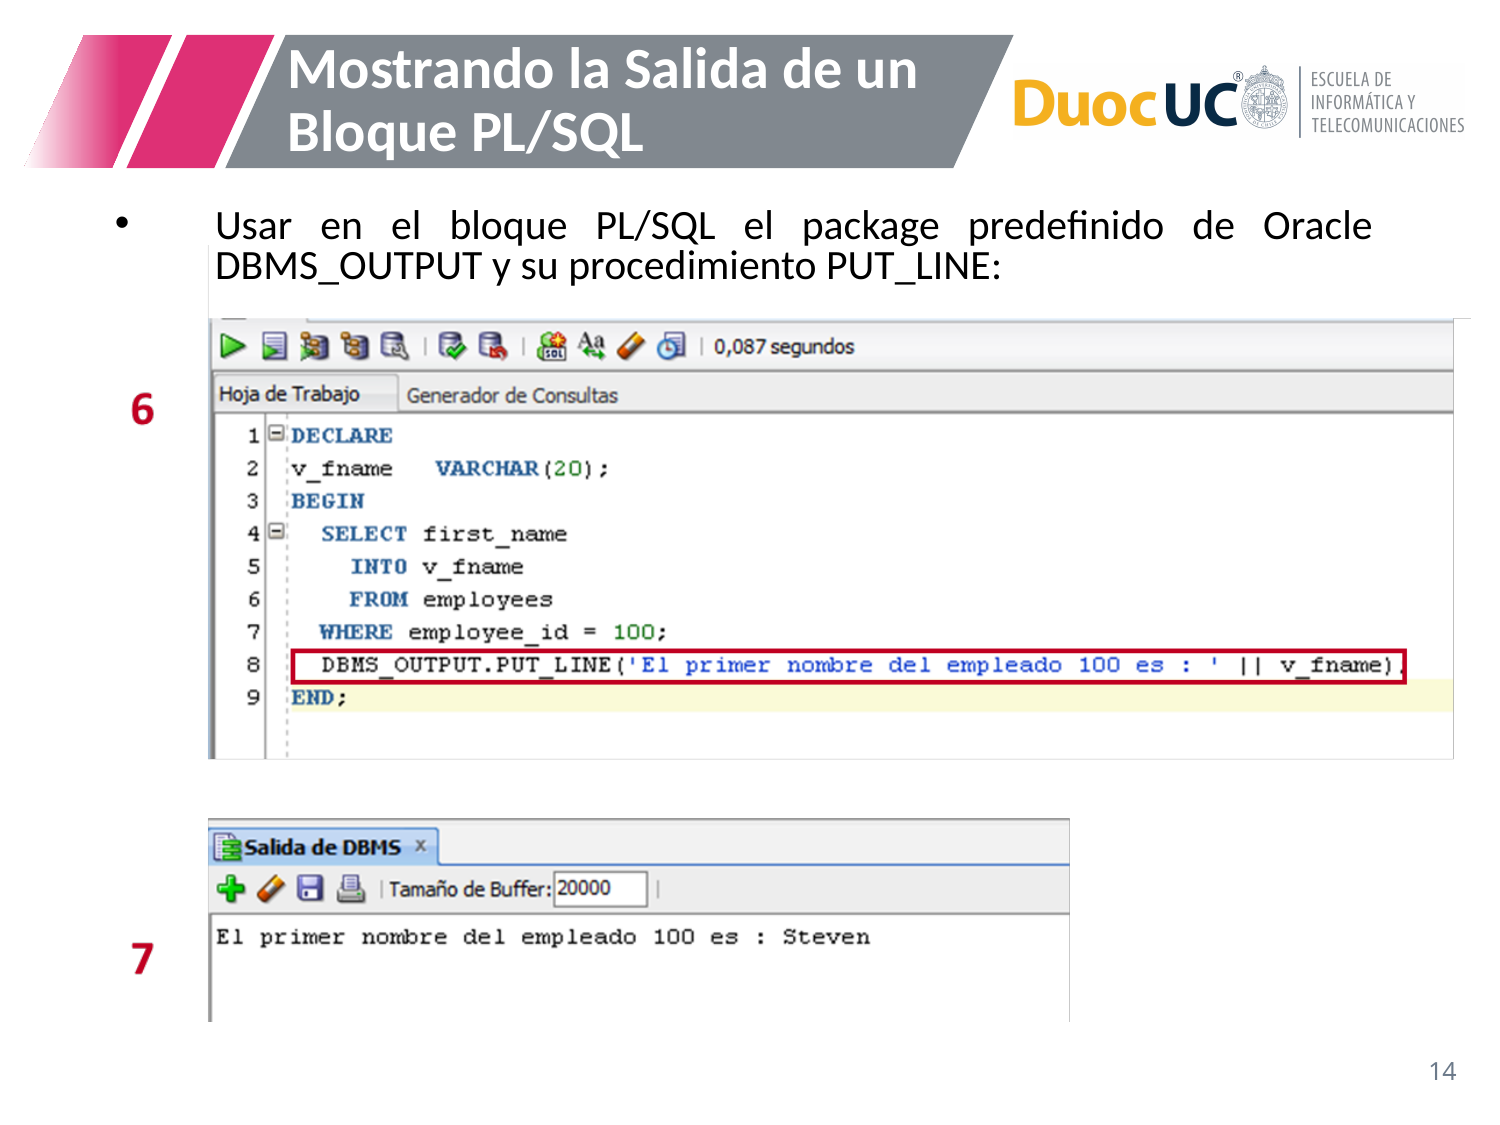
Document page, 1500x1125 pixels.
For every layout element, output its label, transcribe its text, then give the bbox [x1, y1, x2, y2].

title Mostrando la Salida de un Bloque PL/SQL [272, 34, 1042, 169]
picture [1042, 63, 1465, 140]
text_box Usar en el bloque PL/SQL el package predefinido de Oracle DBMS_OUTPUT y su procedimiento PUT_LINE: [100, 200, 1388, 244]
picture [99, 245, 1471, 1023]
